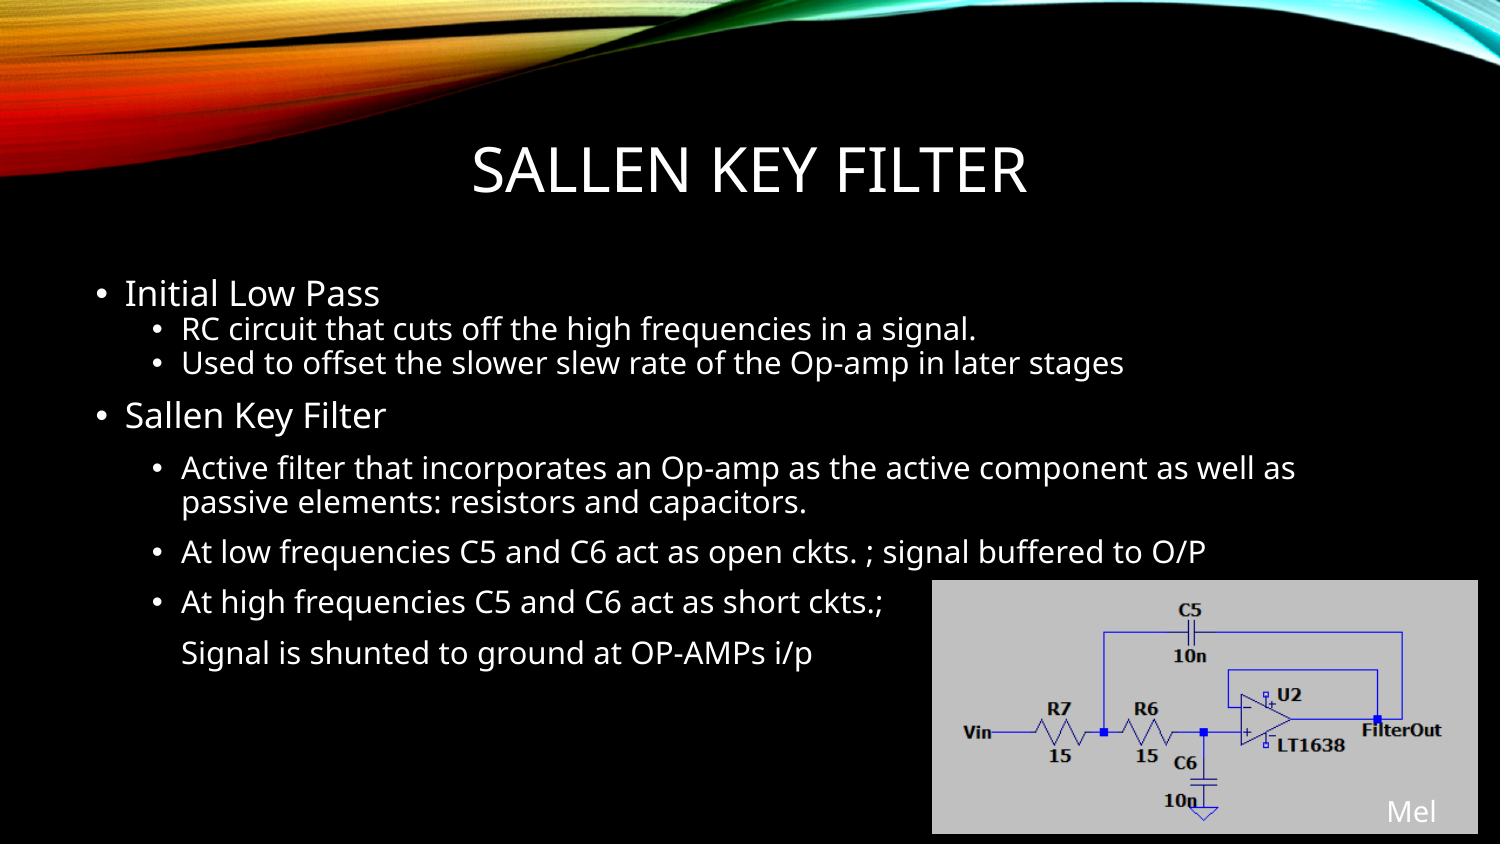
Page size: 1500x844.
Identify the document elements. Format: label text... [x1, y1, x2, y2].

text_box Mel [1371, 778, 1500, 843]
picture [932, 580, 1478, 834]
title SALLEN KEY FILTER [220, 92, 1280, 252]
picture [0, 0, 1500, 178]
list Initial Low Pass RC circuit that cuts off the high frequencies in a signal. Used to offset the slower slew rate of the Op-amp in later stages Sallen Key Filter Active filter that incorporates an Op-amp as the active component as well as passive elements: resistors and capacitors. At low frequencies C5 and C6 act as open ckts. ; signal buffered to O/P At high frequencies C5 and C6 act as short ckts.; Signal is shunted to ground at OP-AMPs i/p [84, 270, 1416, 766]
